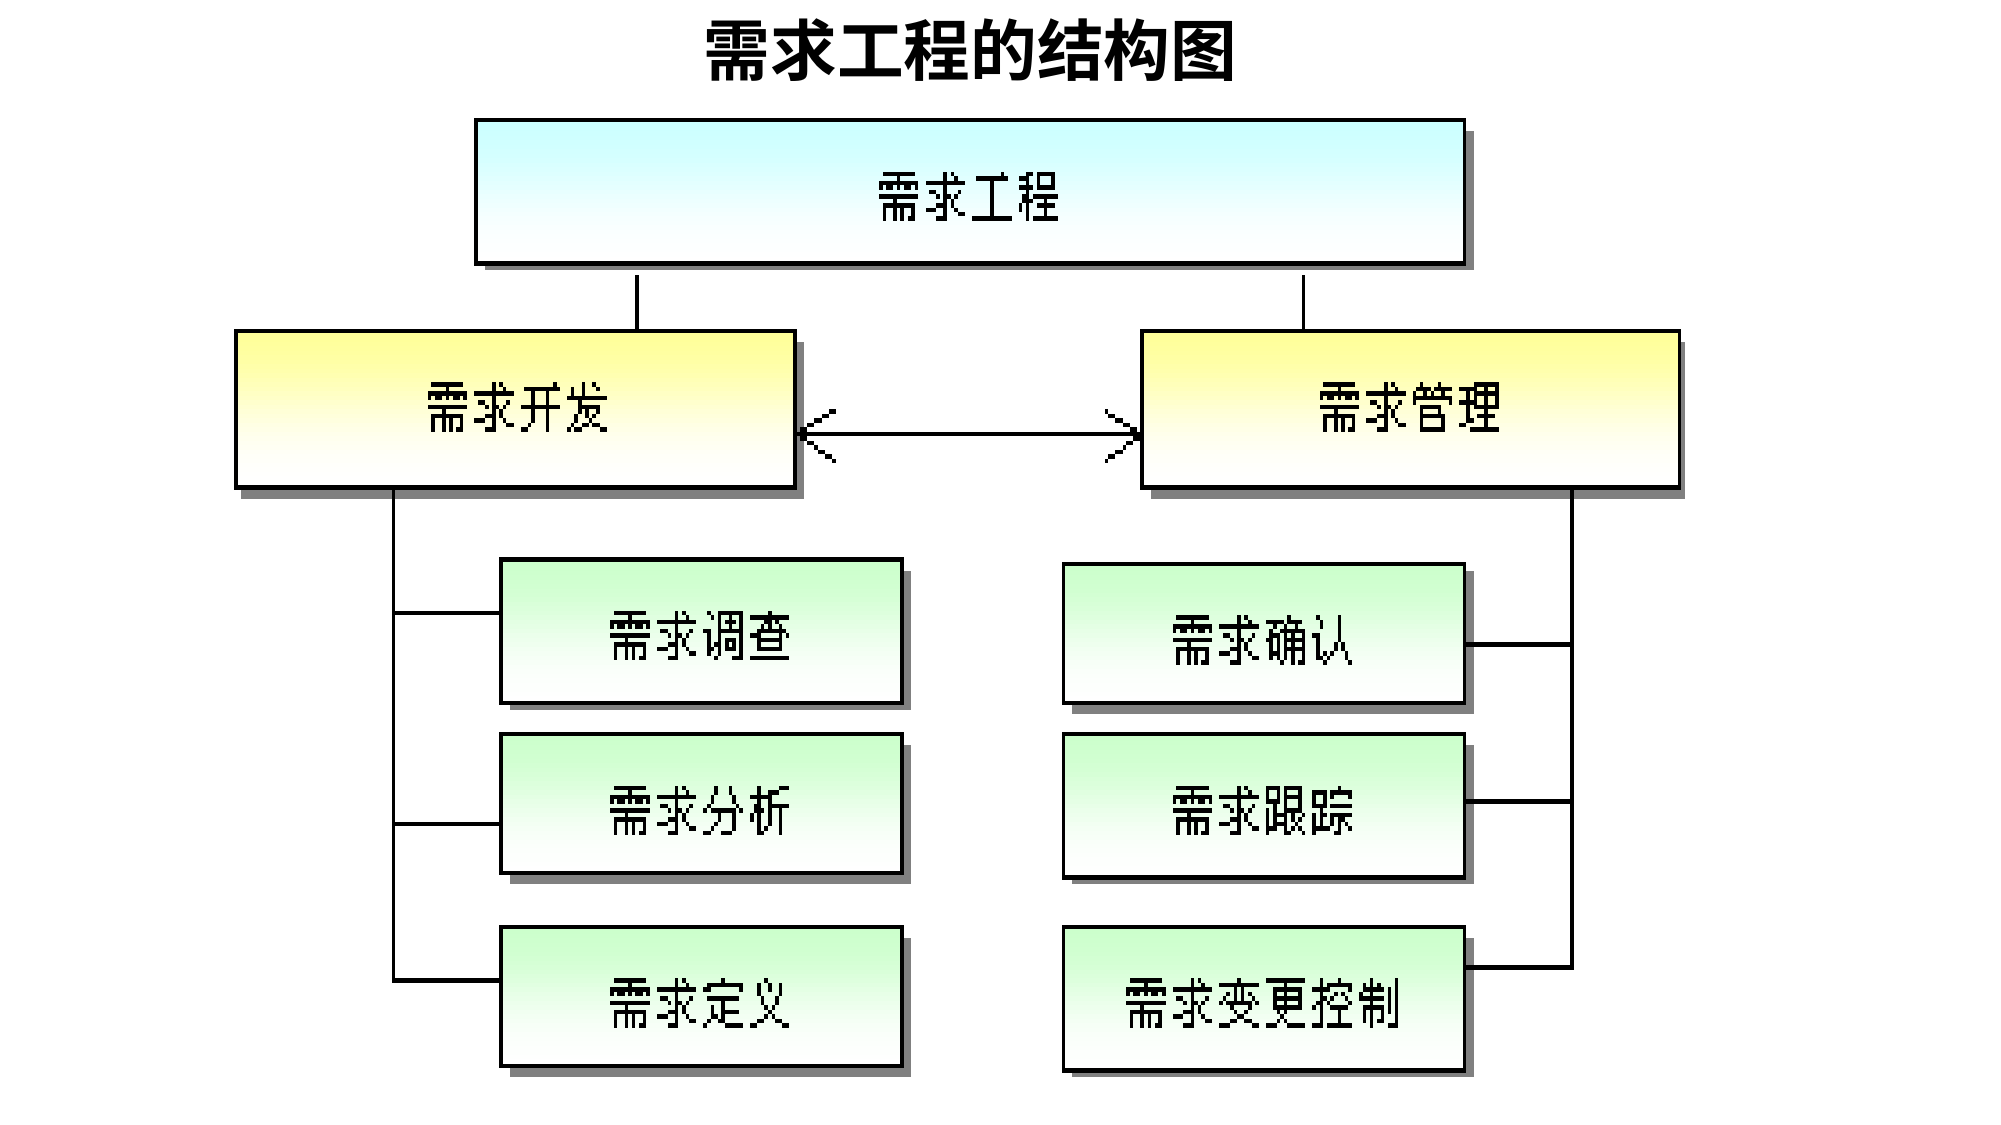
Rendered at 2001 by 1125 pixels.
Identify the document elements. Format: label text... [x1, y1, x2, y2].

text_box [206, 87, 1707, 1100]
text_box 需求工程的结构图 [688, 1, 1253, 87]
